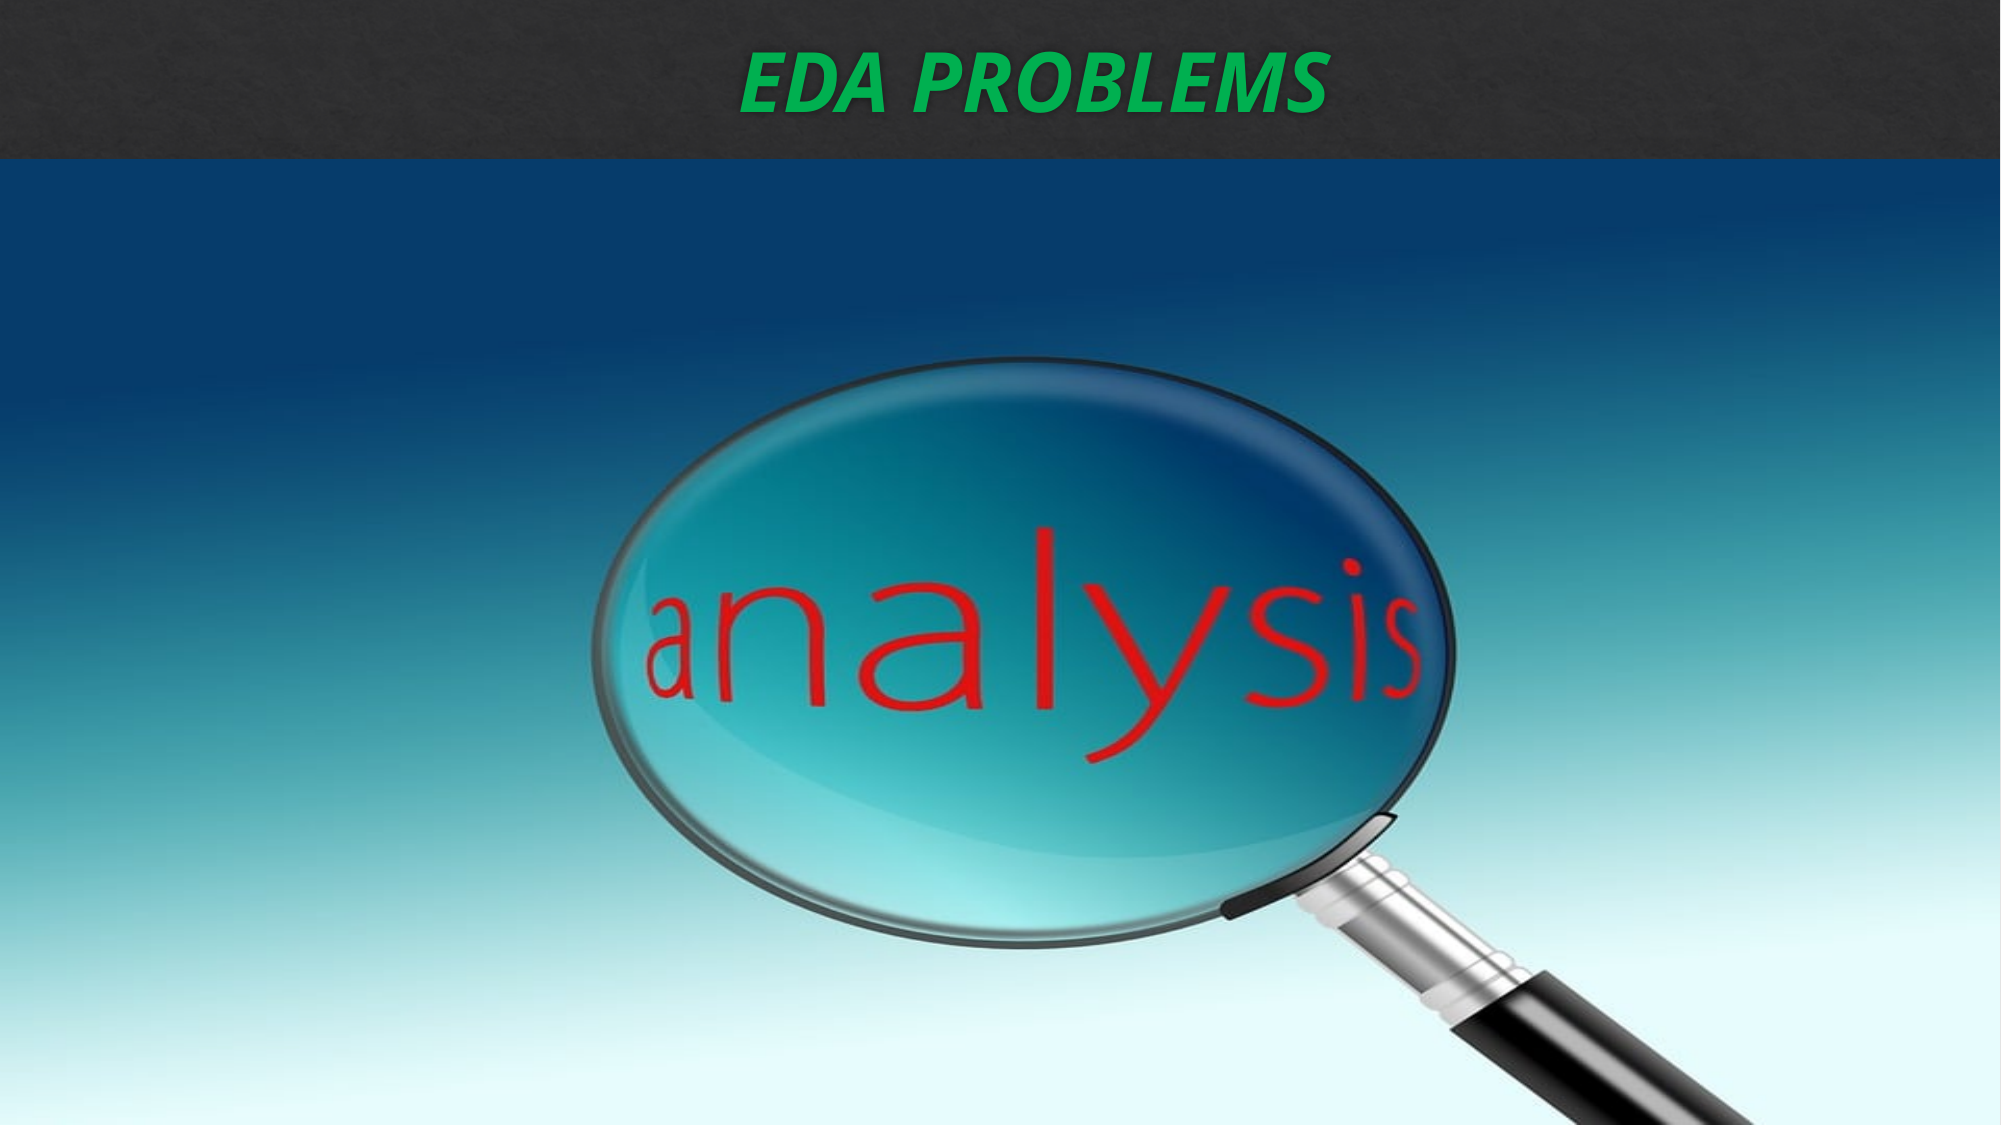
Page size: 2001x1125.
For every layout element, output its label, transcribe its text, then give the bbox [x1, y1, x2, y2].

title EDA PROBLEMS [185, 0, 1884, 155]
picture [0, 158, 2000, 1125]
